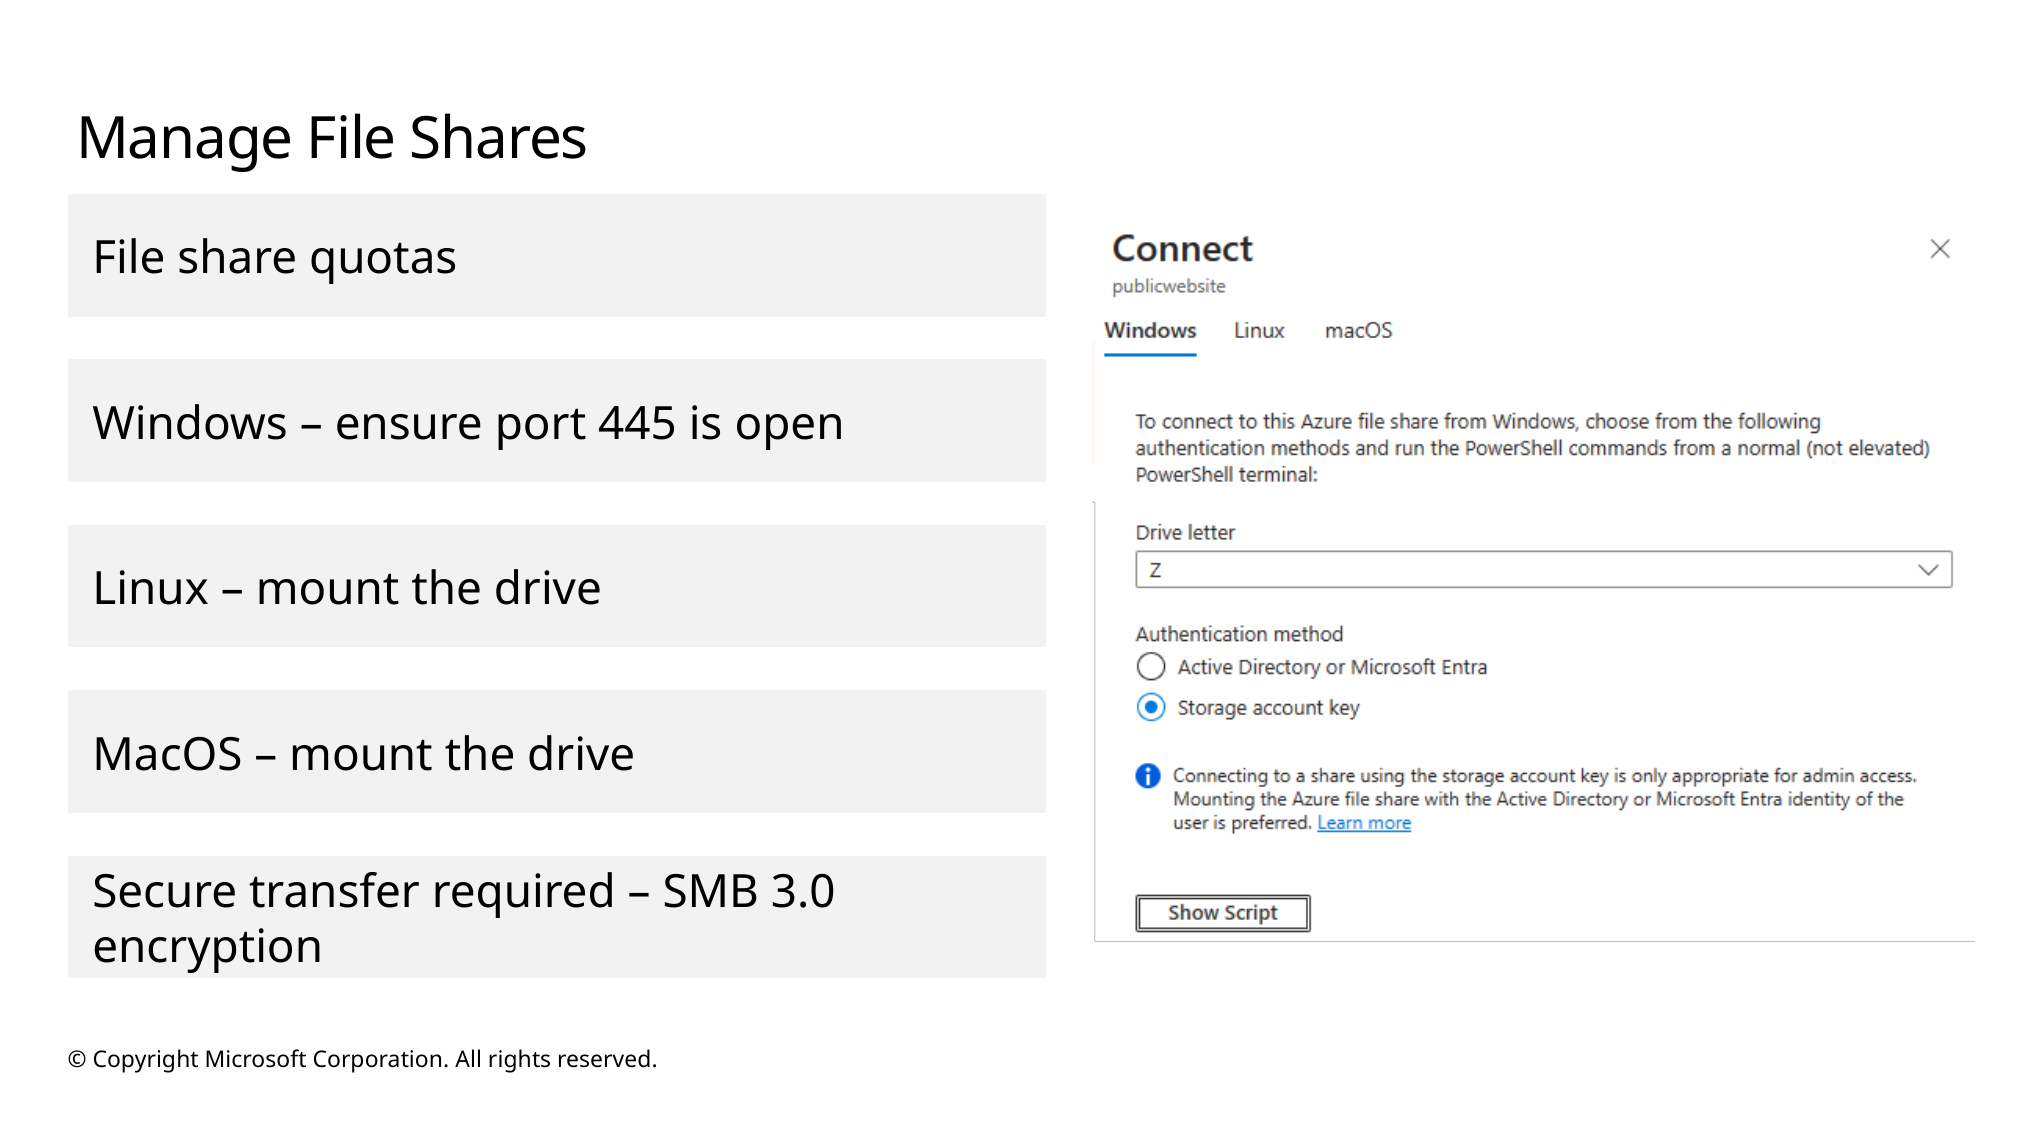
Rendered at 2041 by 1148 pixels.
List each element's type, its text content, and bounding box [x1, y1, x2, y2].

text_box Linux – mount the drive [69, 526, 1045, 646]
text_box MacOS – mount the drive [69, 691, 1045, 812]
text_box Secure transfer required – SMB 3.0 encryption [69, 857, 1045, 977]
title Manage File Shares [76, 93, 1968, 230]
picture [1092, 227, 1975, 945]
text_box Windows – ensure port 445 is open [69, 360, 1045, 481]
text_box File share quotas [69, 195, 1045, 316]
